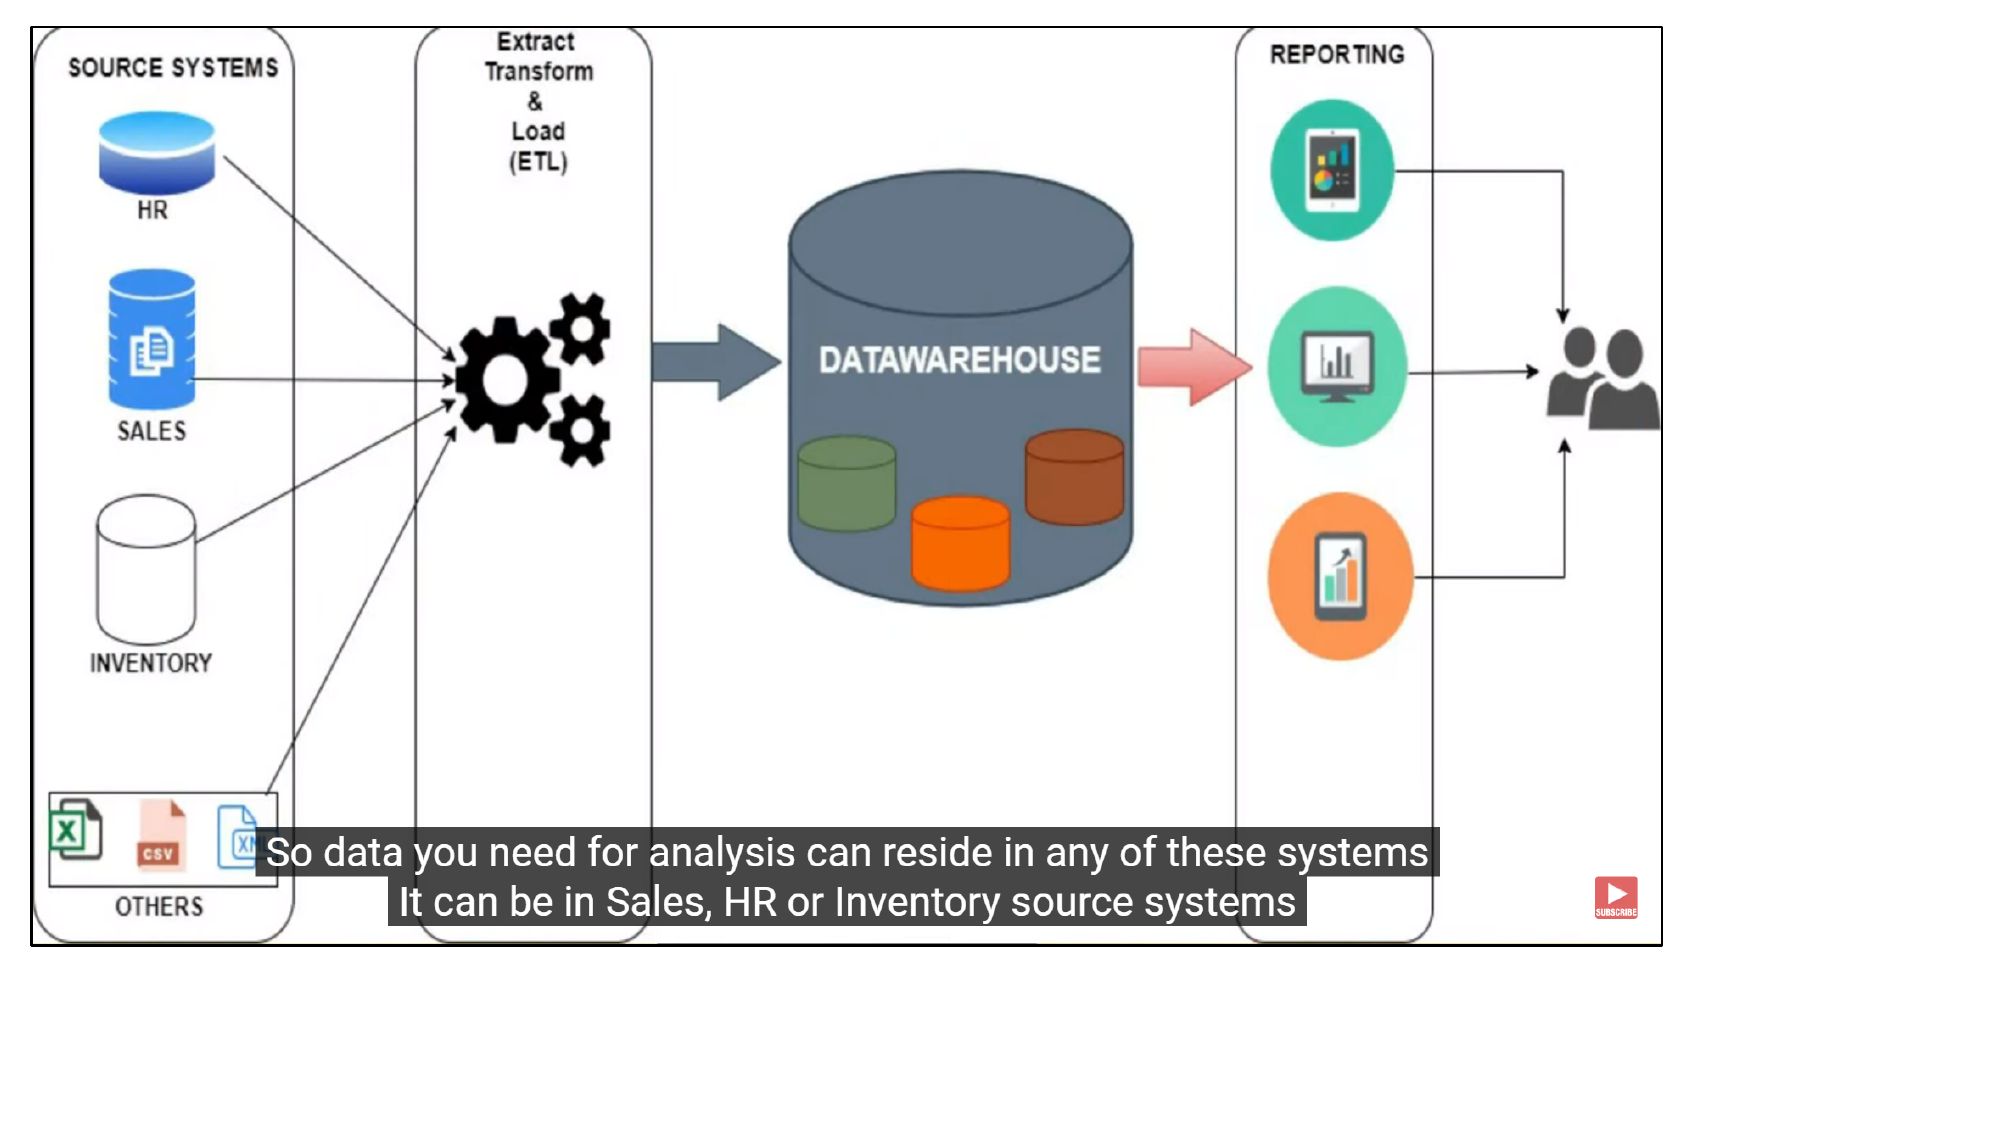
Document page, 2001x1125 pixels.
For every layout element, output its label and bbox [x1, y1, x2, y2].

picture [32, 28, 1661, 944]
